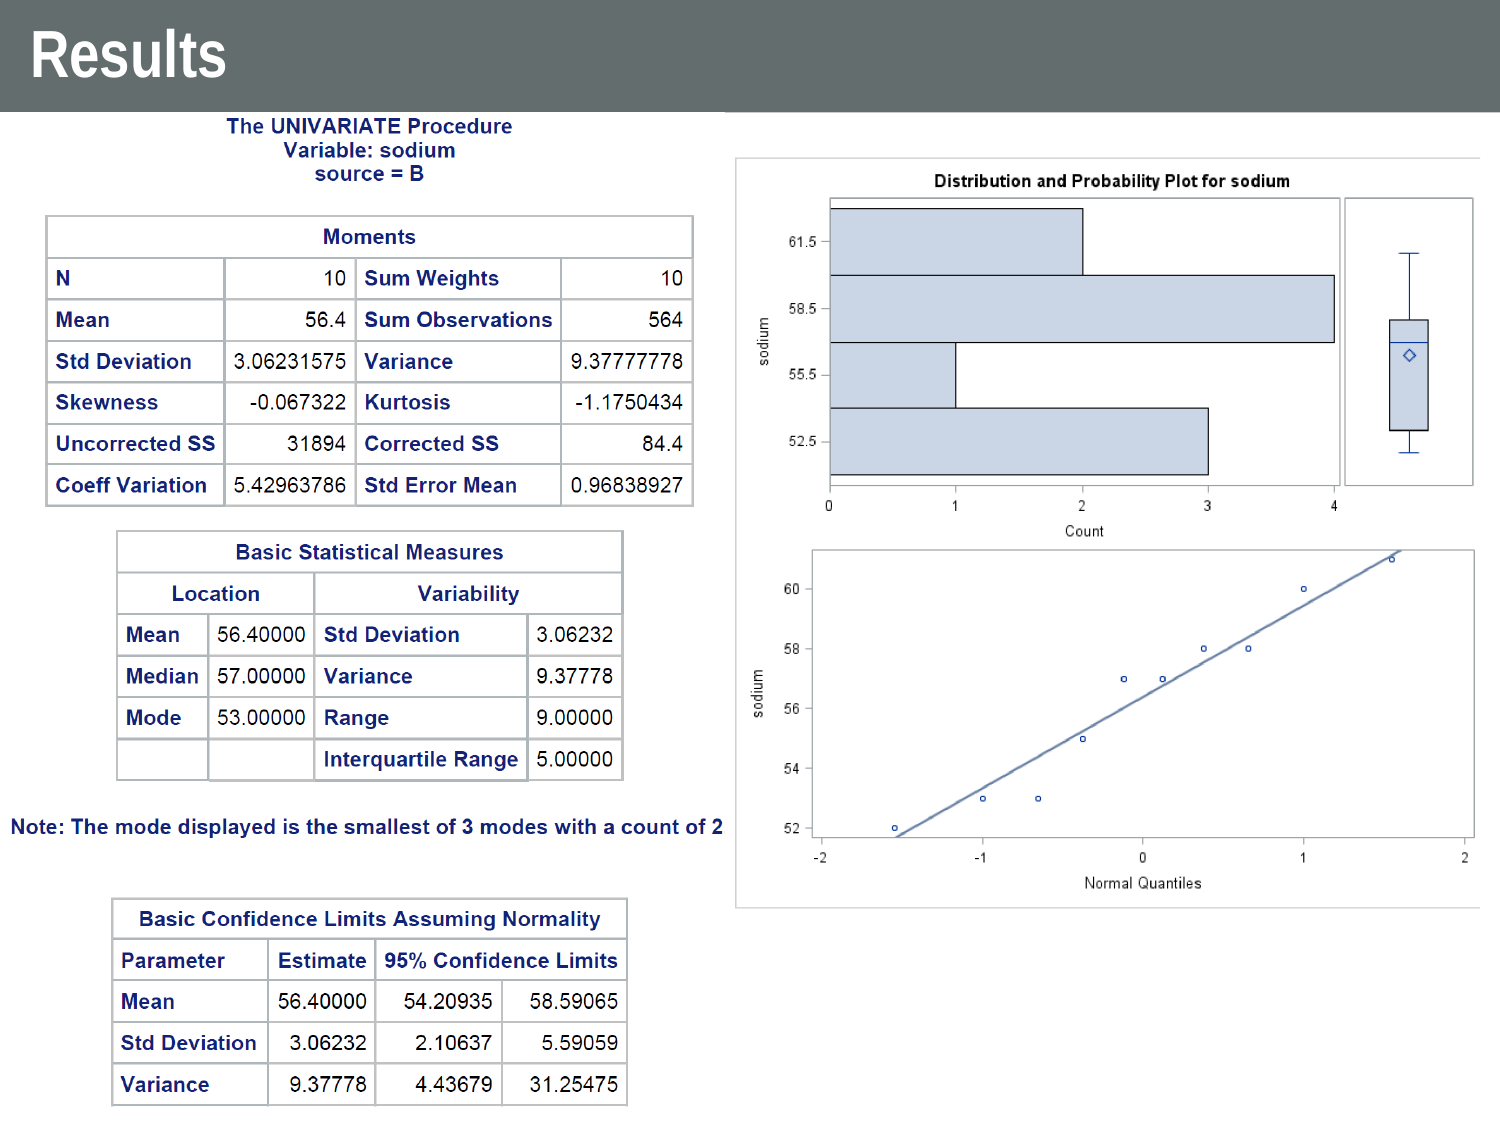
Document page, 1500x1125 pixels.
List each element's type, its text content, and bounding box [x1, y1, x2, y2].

picture [0, 112, 1481, 1113]
title Results [0, 0, 1500, 117]
